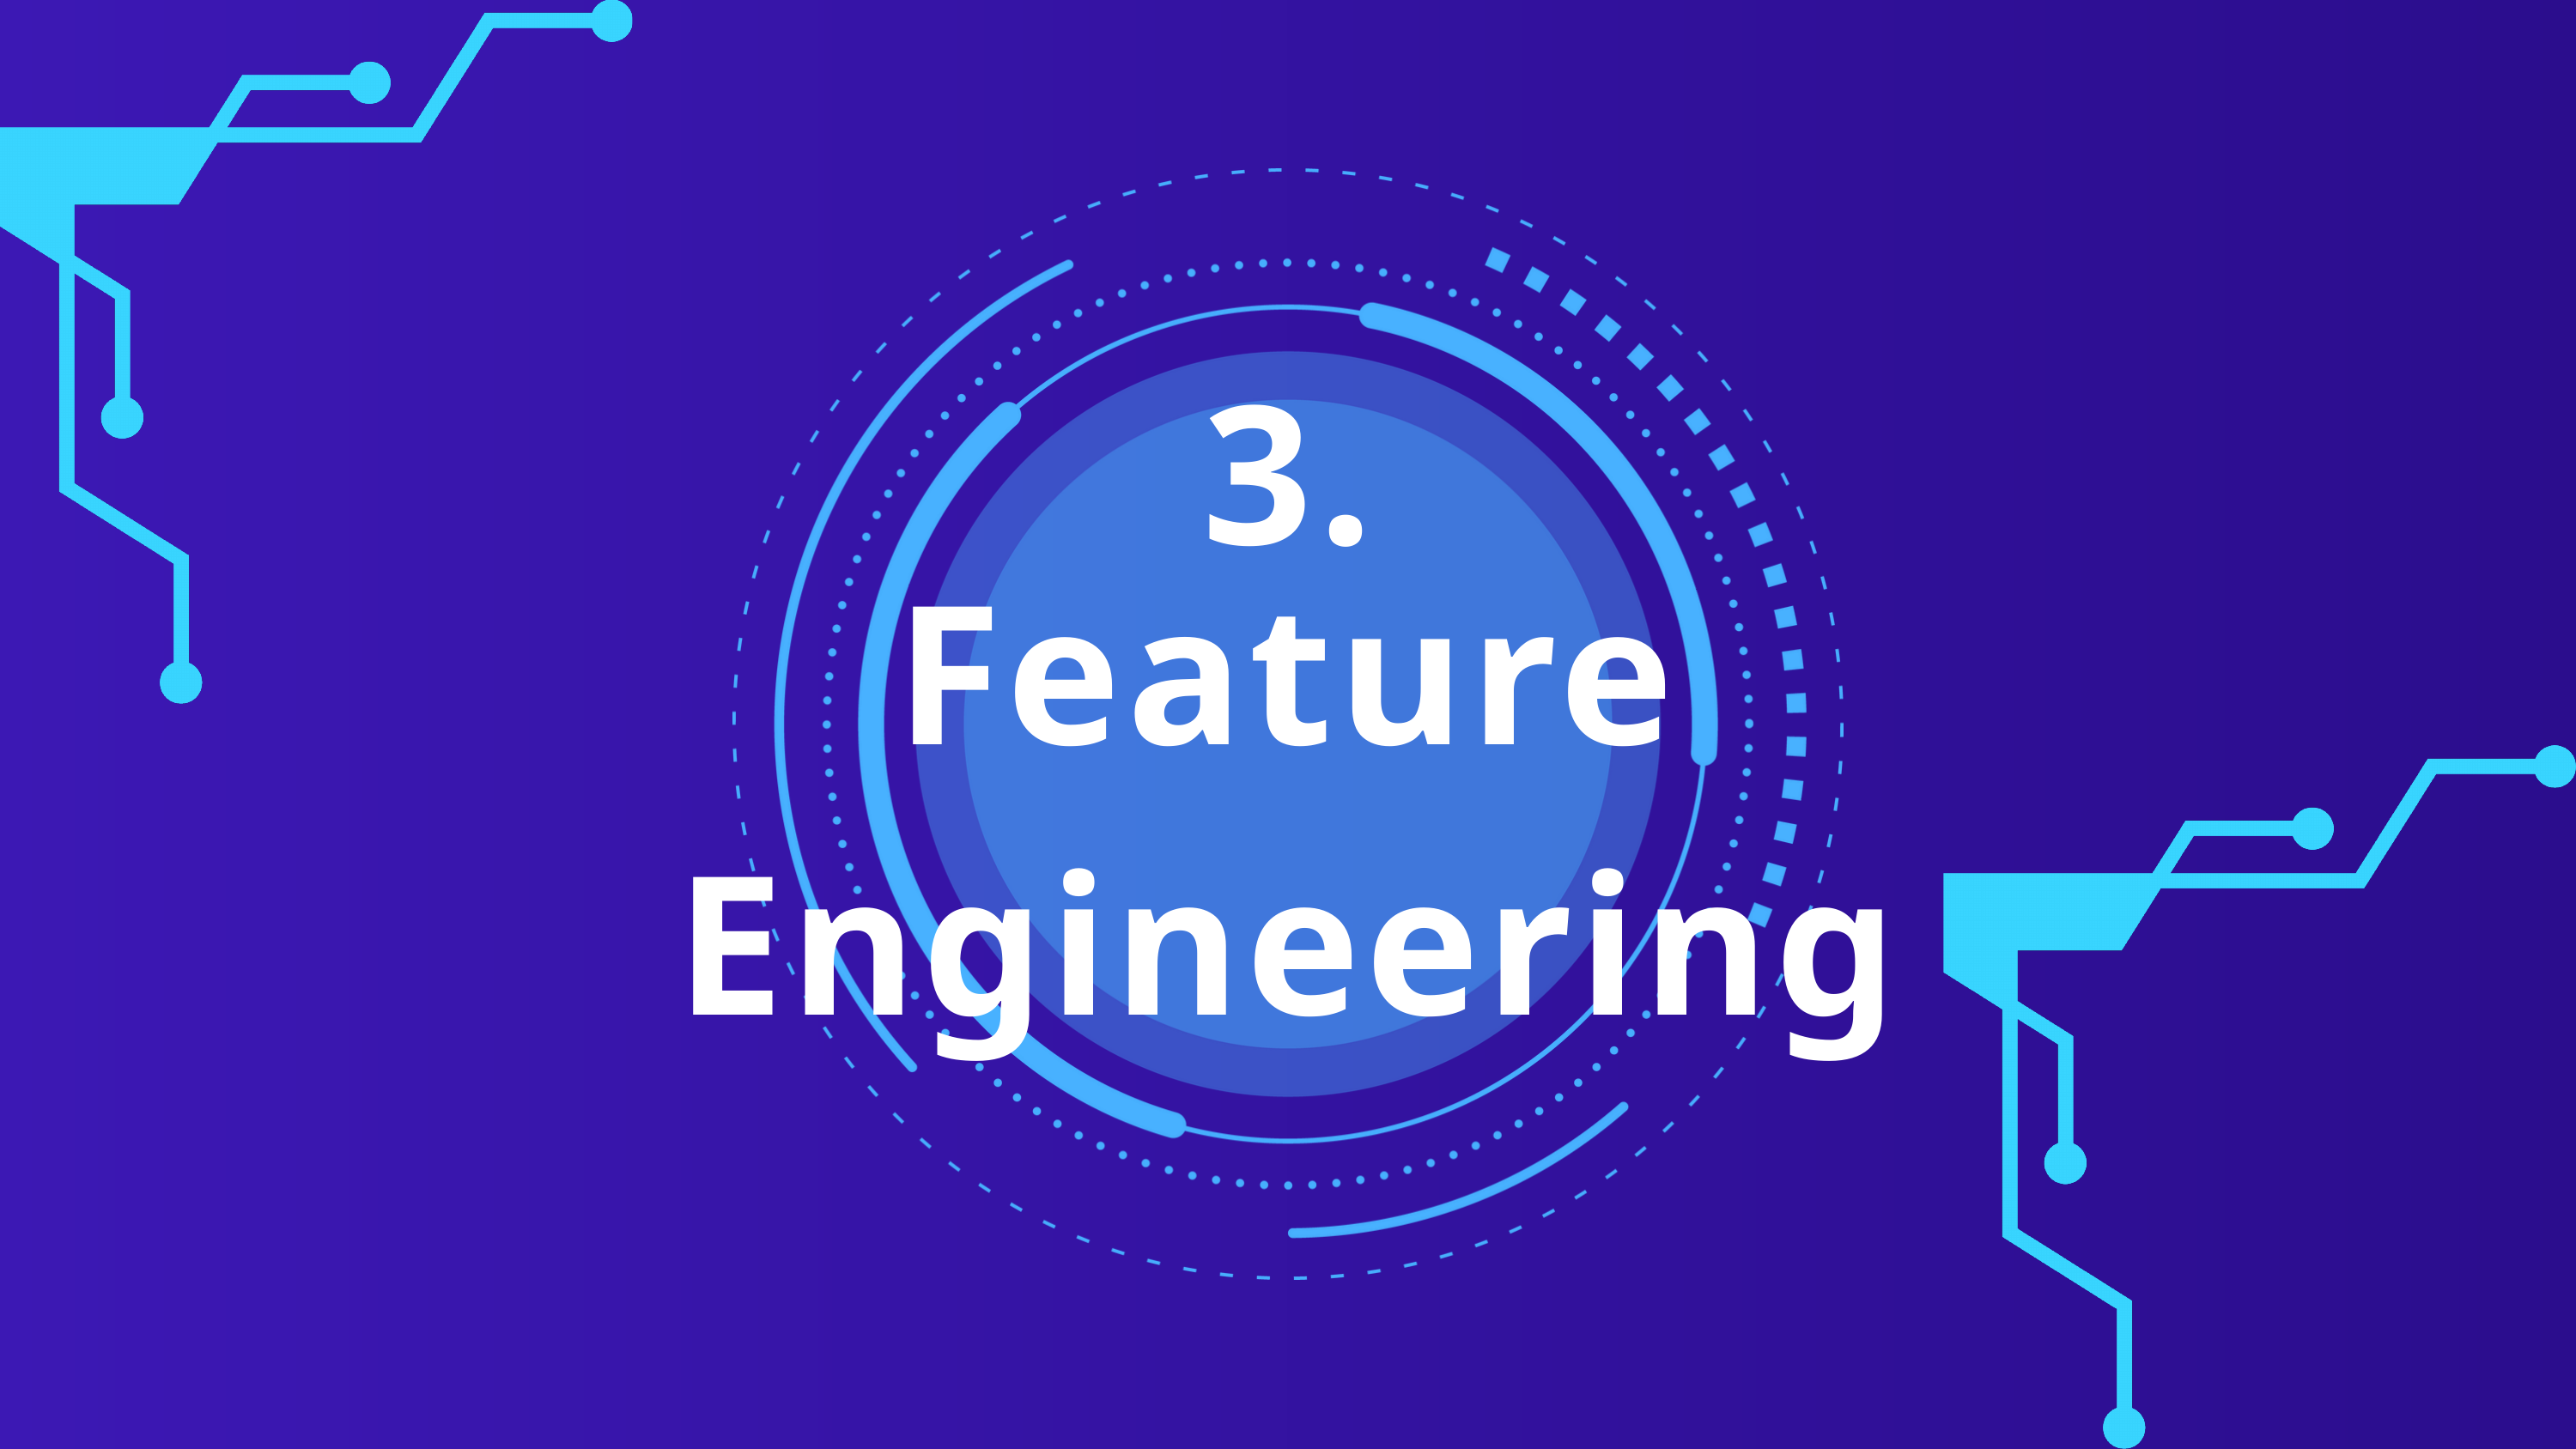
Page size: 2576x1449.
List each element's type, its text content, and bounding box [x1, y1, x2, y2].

text_box [1943, 745, 2576, 1449]
text_box 3. [177, 312, 2399, 584]
text_box Feature Engineering [386, 584, 2190, 1054]
text_box [732, 1054, 1844, 1280]
text_box [732, 168, 1844, 312]
text_box [0, 0, 633, 704]
